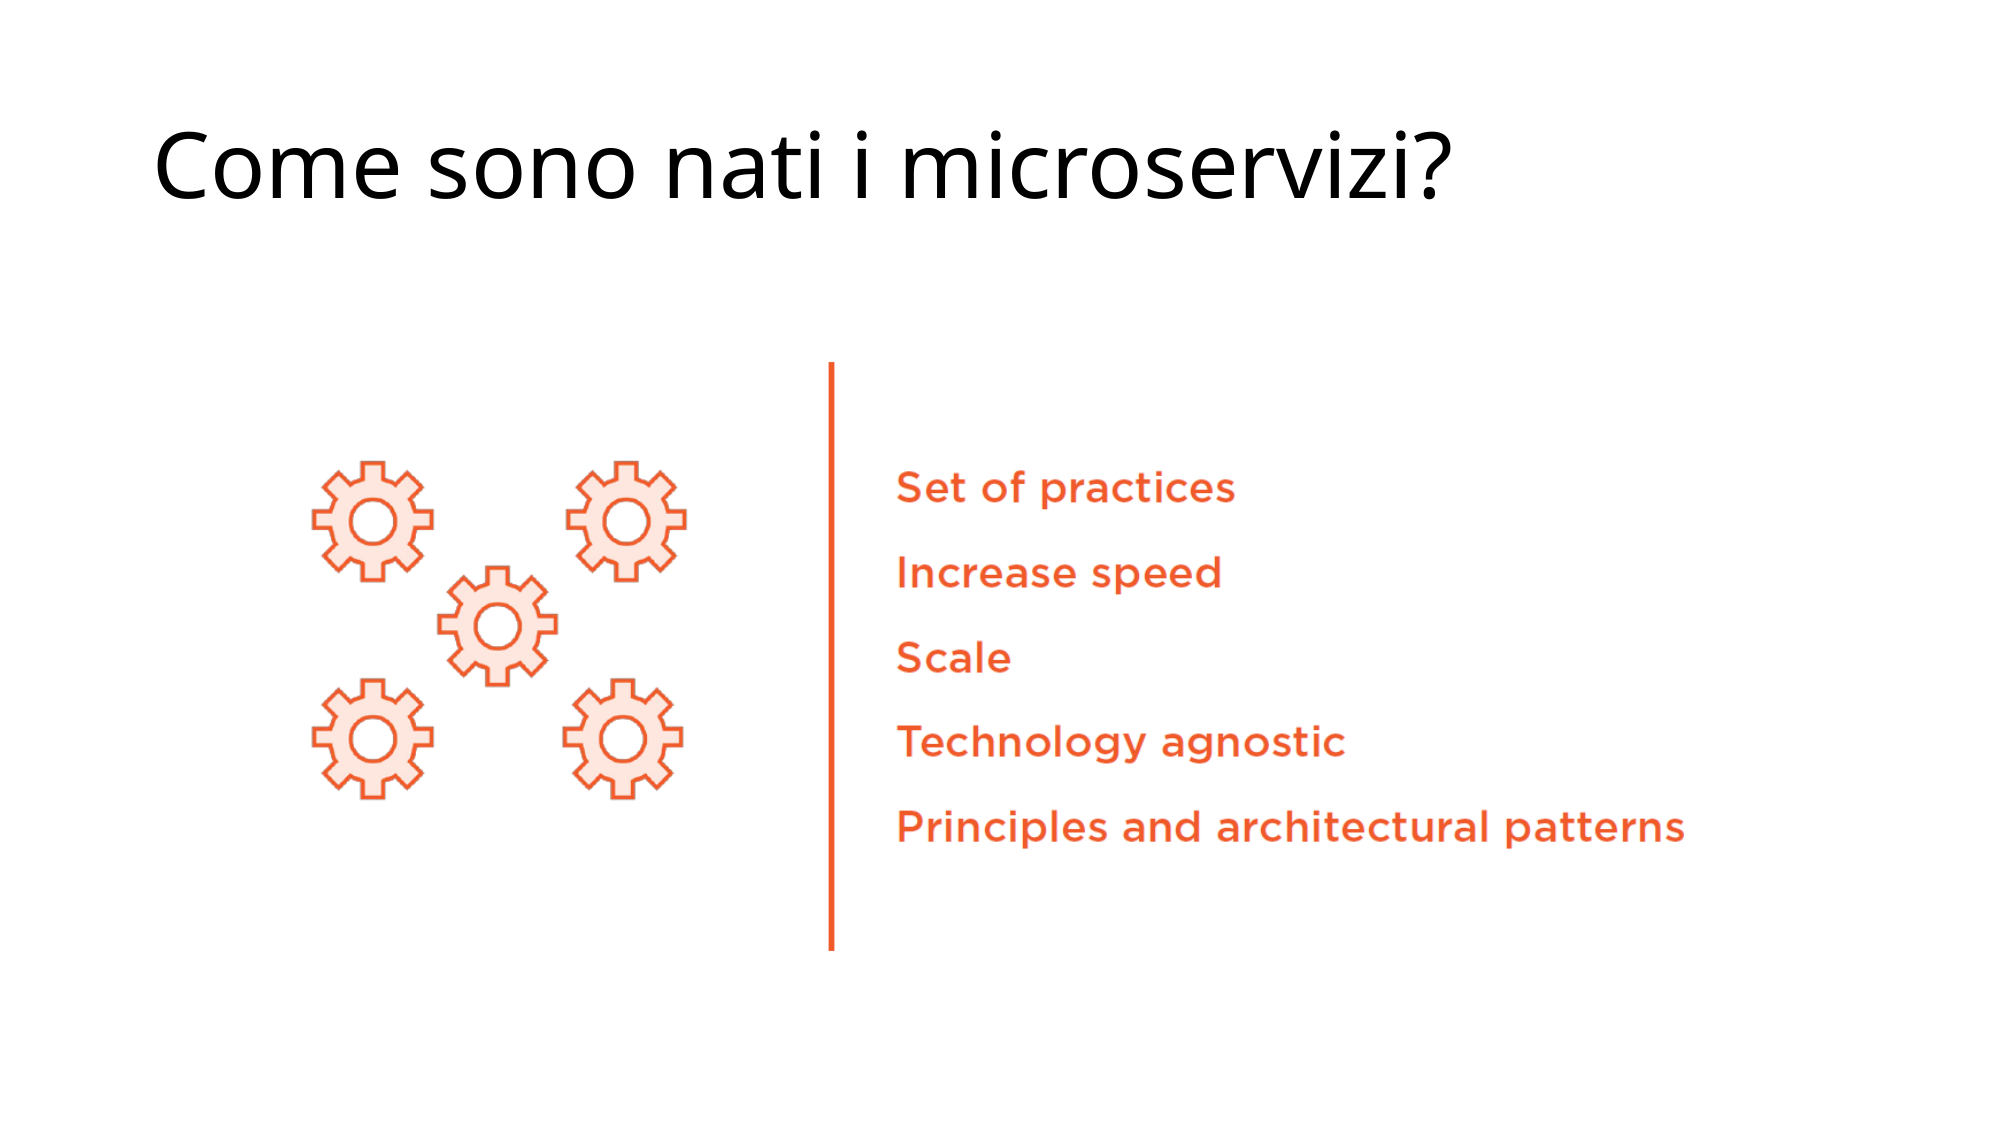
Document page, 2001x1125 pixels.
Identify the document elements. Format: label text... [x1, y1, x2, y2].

title Come sono nati i microservizi? [137, 59, 1863, 278]
picture [270, 346, 1730, 966]
